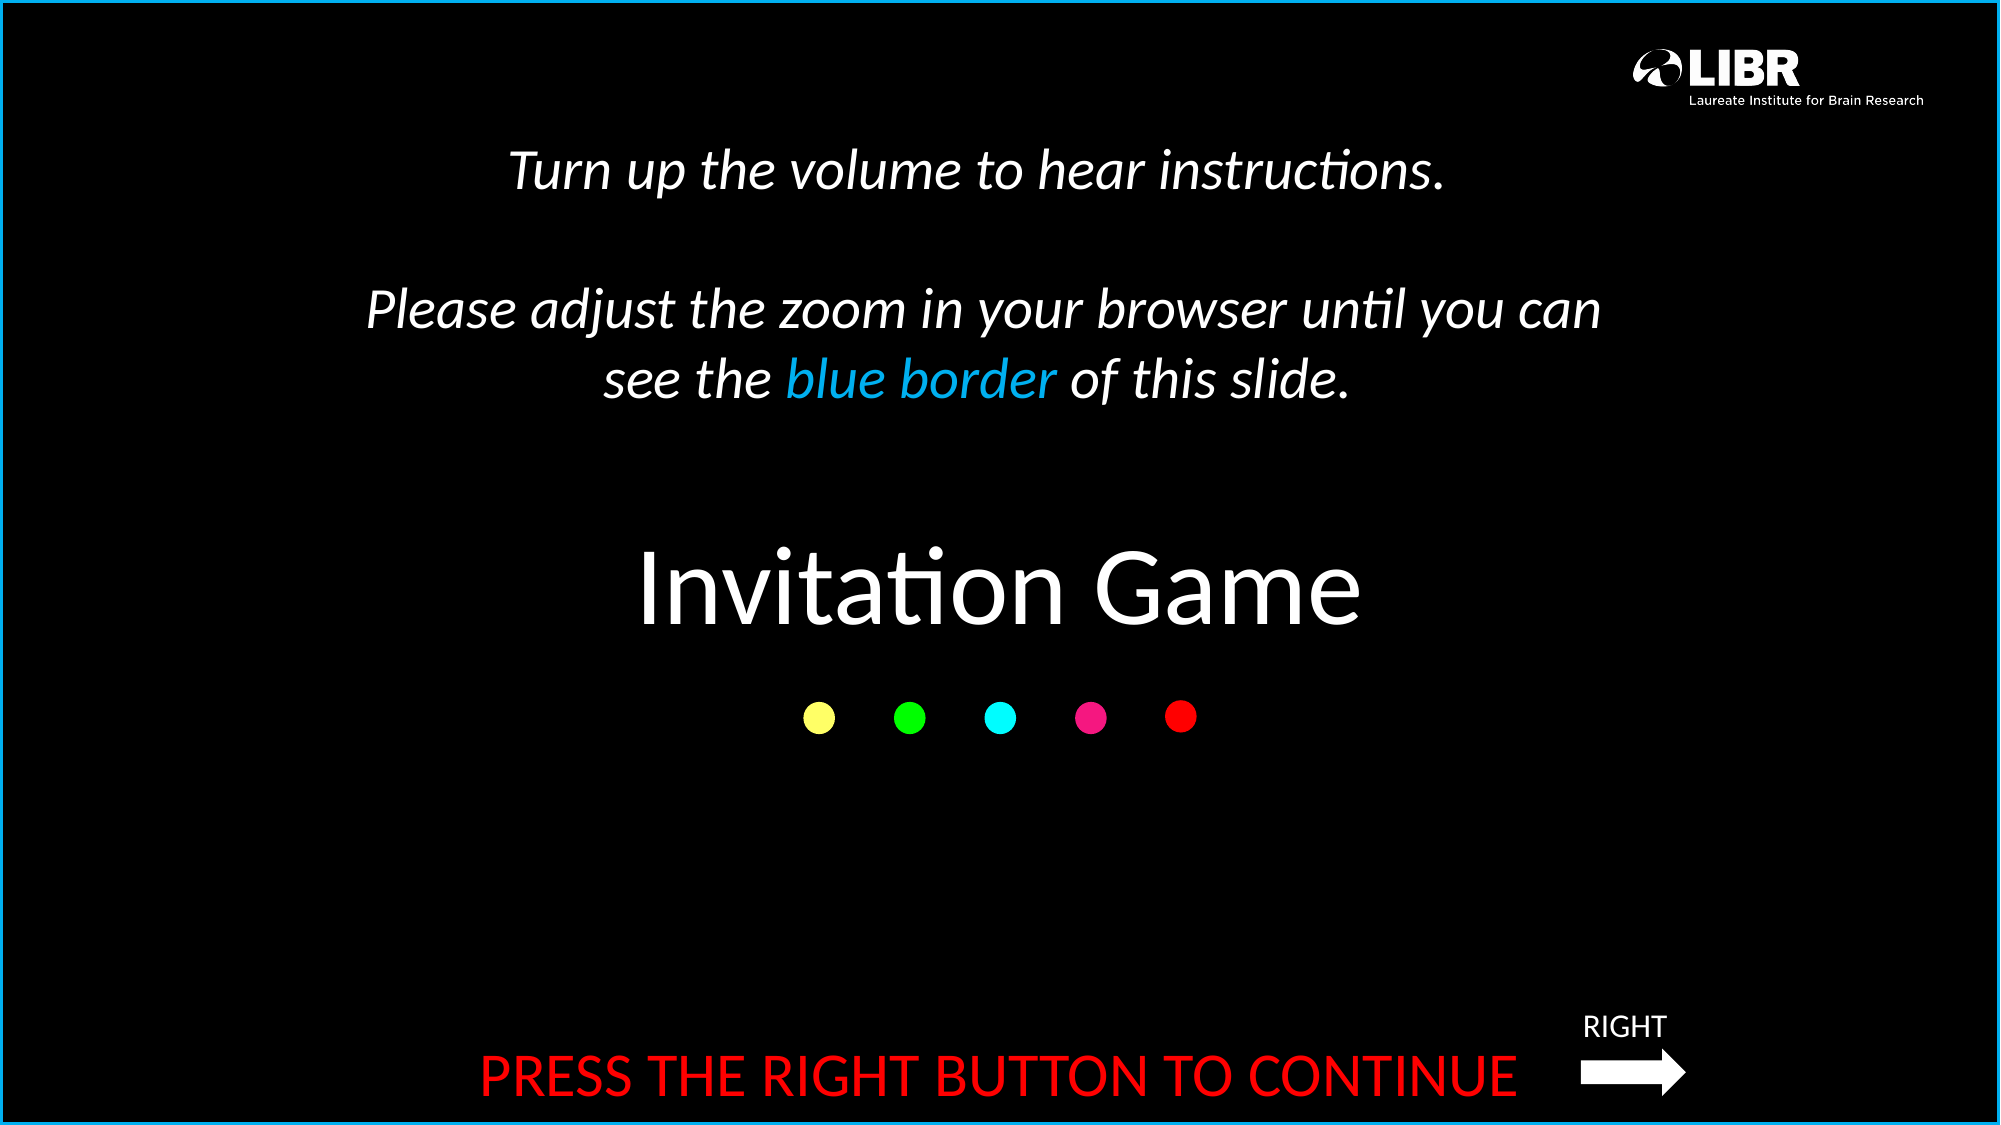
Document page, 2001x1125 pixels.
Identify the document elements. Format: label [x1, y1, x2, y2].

text_box [0, 0, 2000, 1125]
text_box [803, 699, 1197, 735]
picture [1633, 49, 1923, 105]
